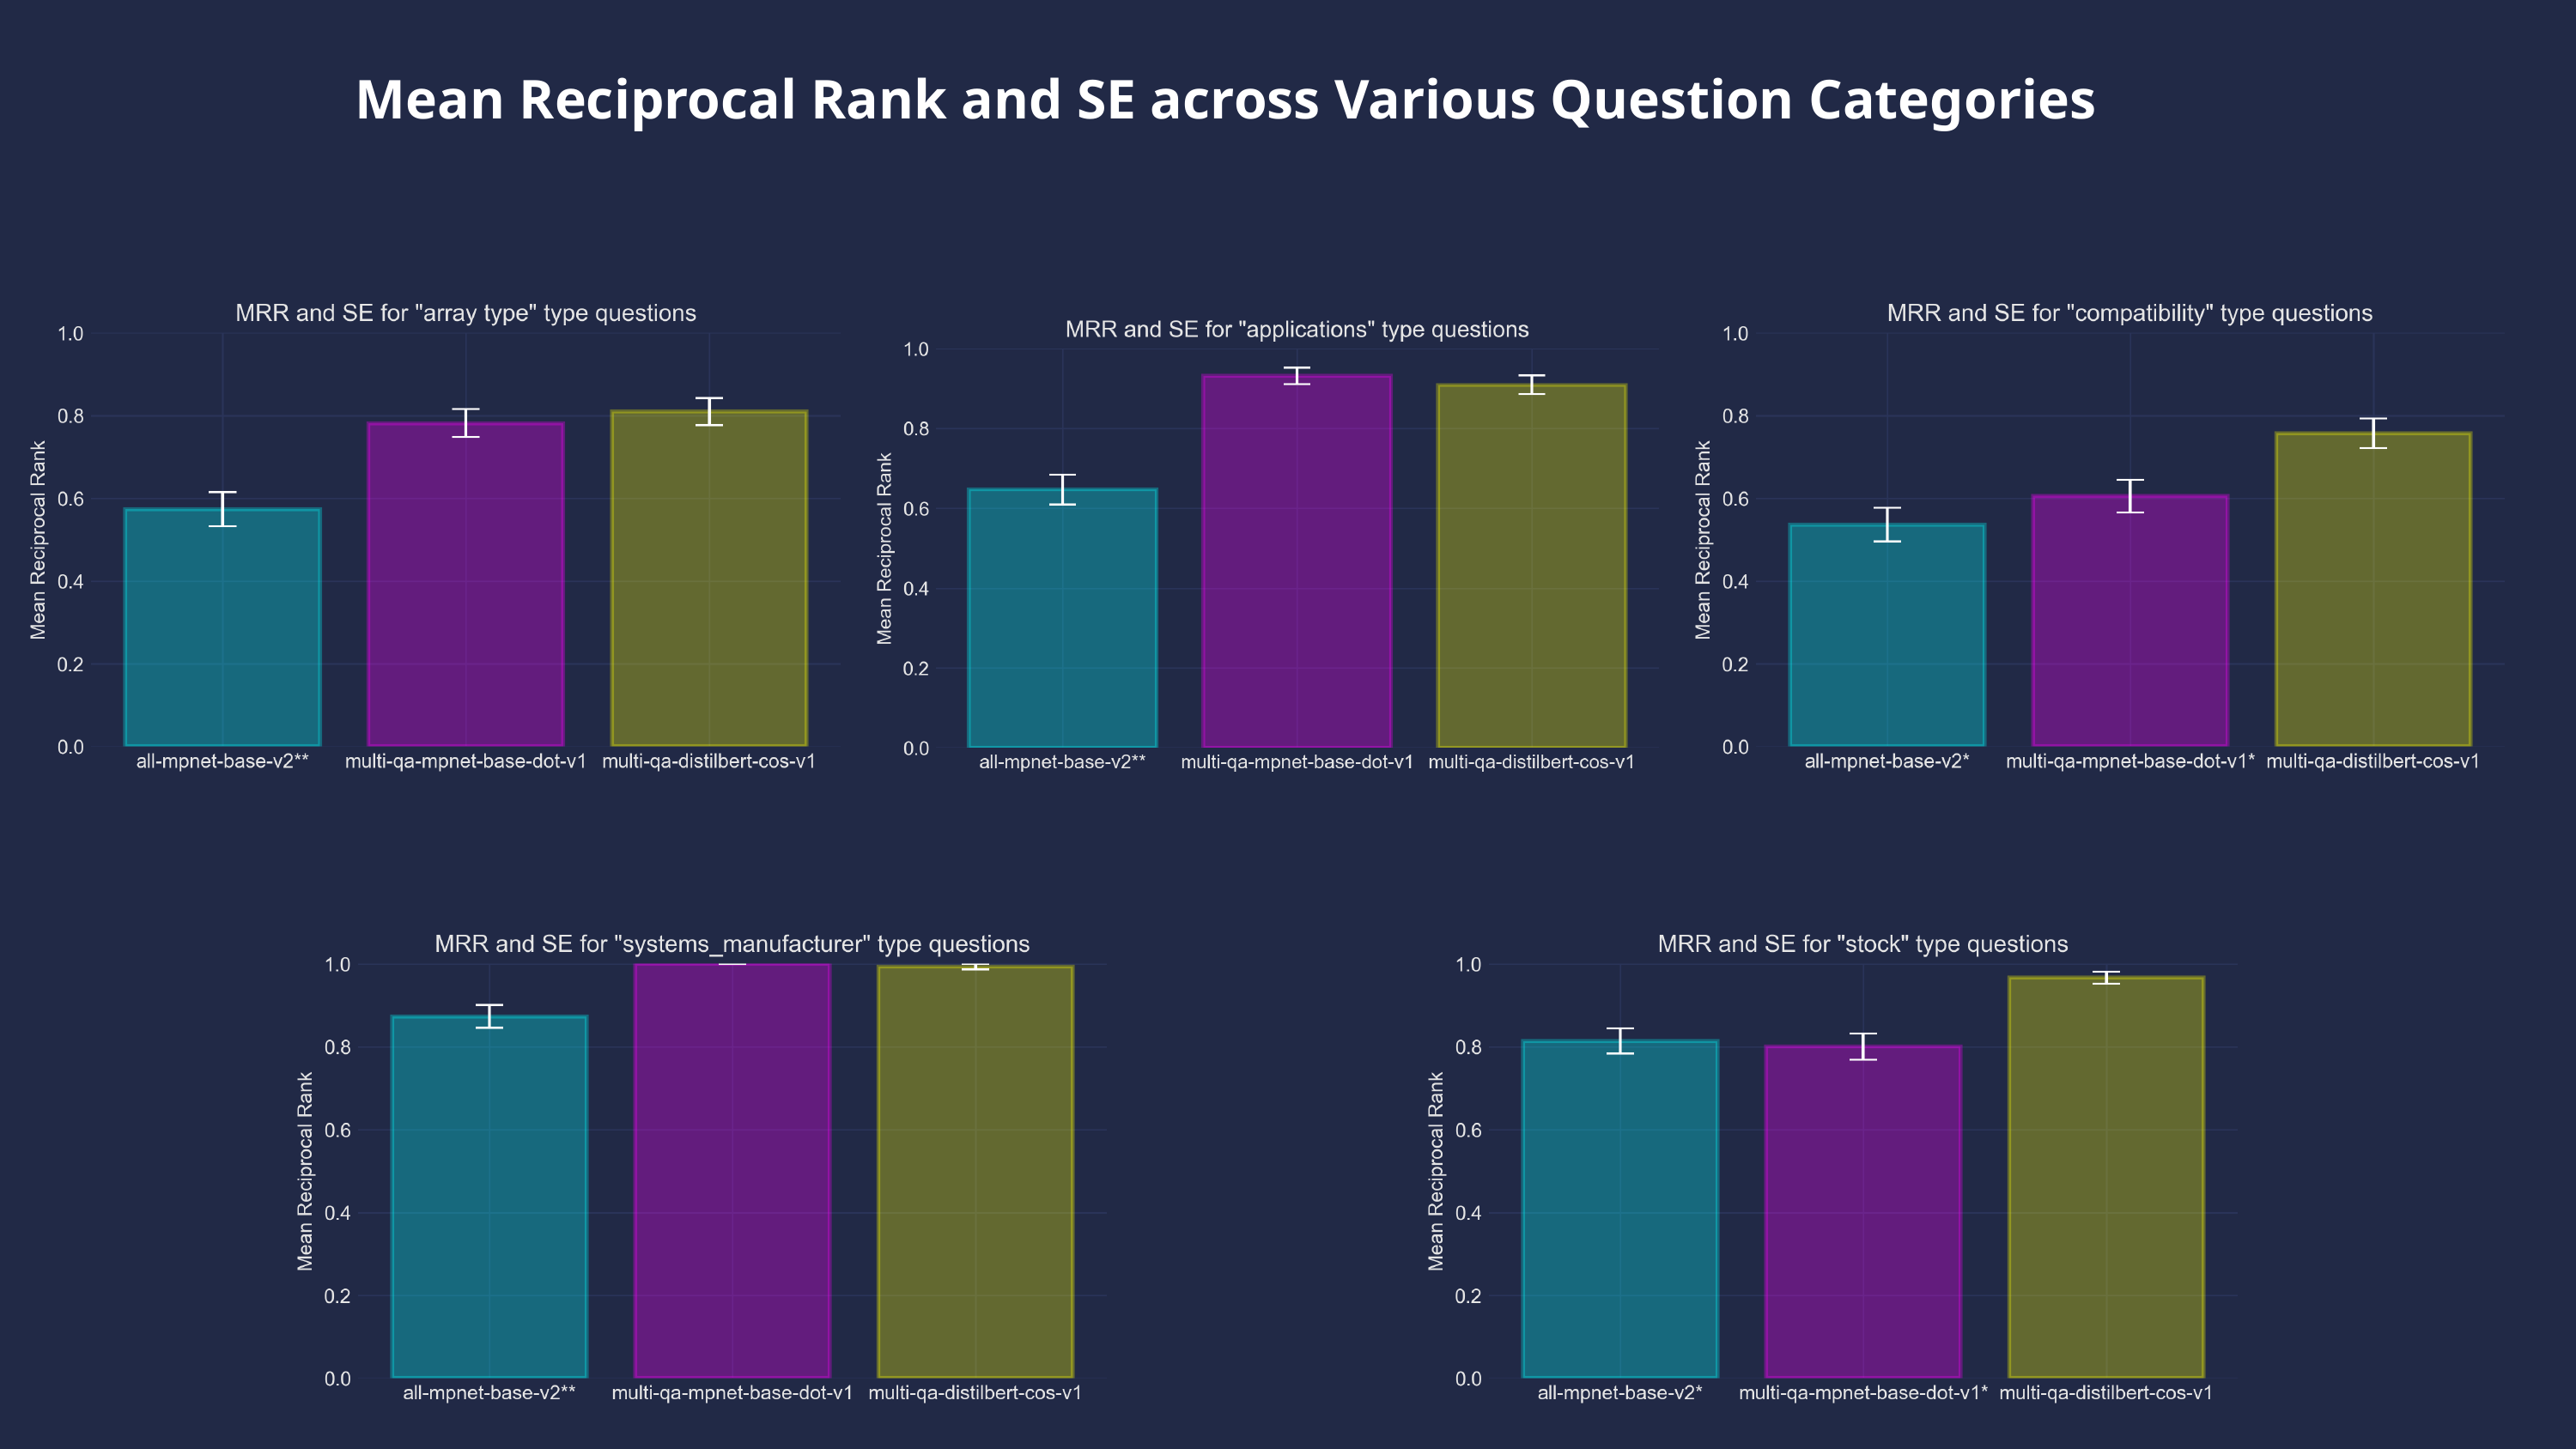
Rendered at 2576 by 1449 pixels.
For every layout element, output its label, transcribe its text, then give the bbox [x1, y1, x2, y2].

picture [1681, 289, 2519, 786]
picture [283, 920, 1121, 1417]
picture [16, 289, 854, 786]
picture [864, 306, 1672, 786]
text_box Mean Reciprocal Rank and SE across Various Question Categories [355, 45, 2221, 130]
picture [1414, 920, 2252, 1417]
